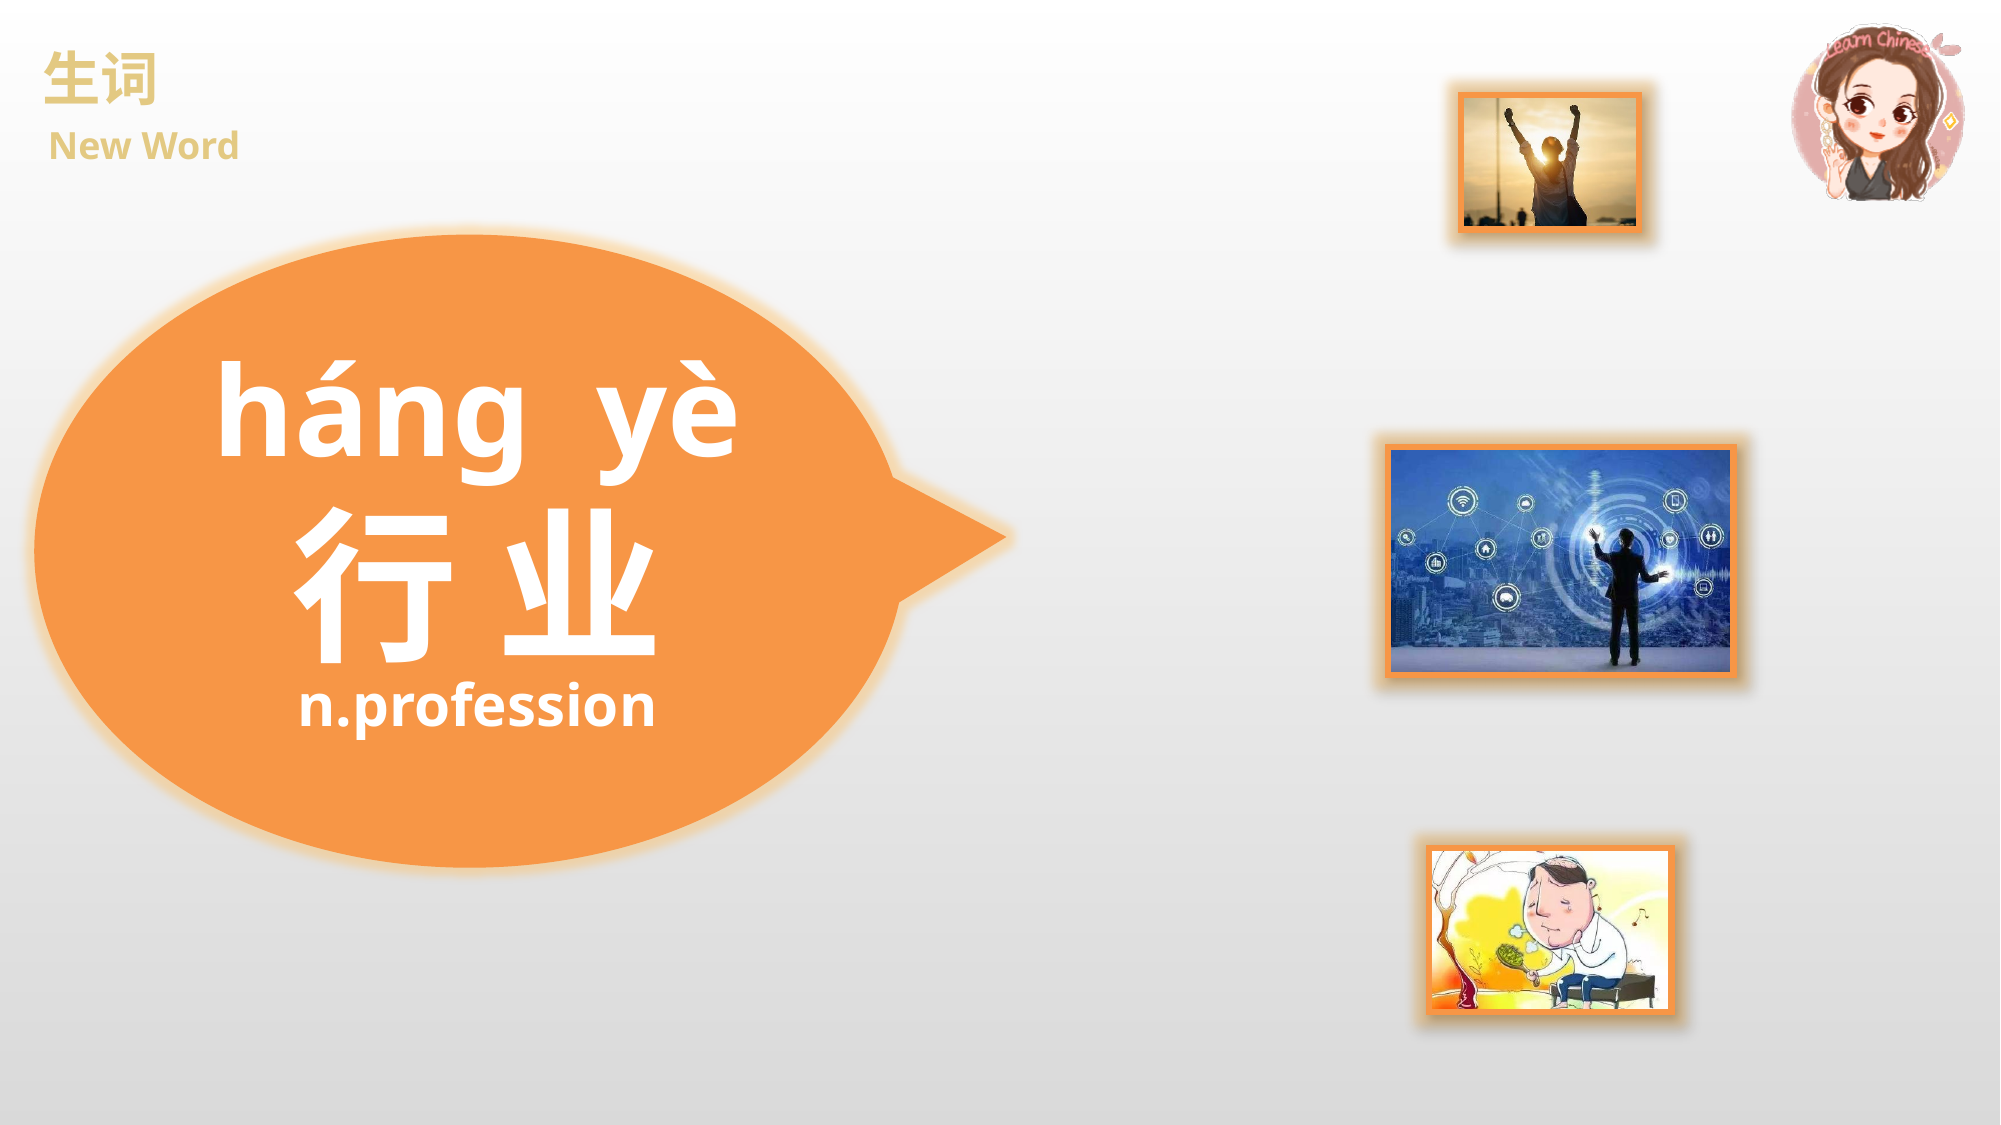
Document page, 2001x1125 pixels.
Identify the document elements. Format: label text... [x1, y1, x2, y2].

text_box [27, 239, 928, 864]
picture [1390, 450, 1731, 672]
picture [1431, 851, 1669, 1009]
text_box New Word [33, 115, 256, 175]
picture [1464, 98, 1636, 227]
picture [1758, 0, 1998, 240]
text_box 生词 [27, 35, 174, 120]
